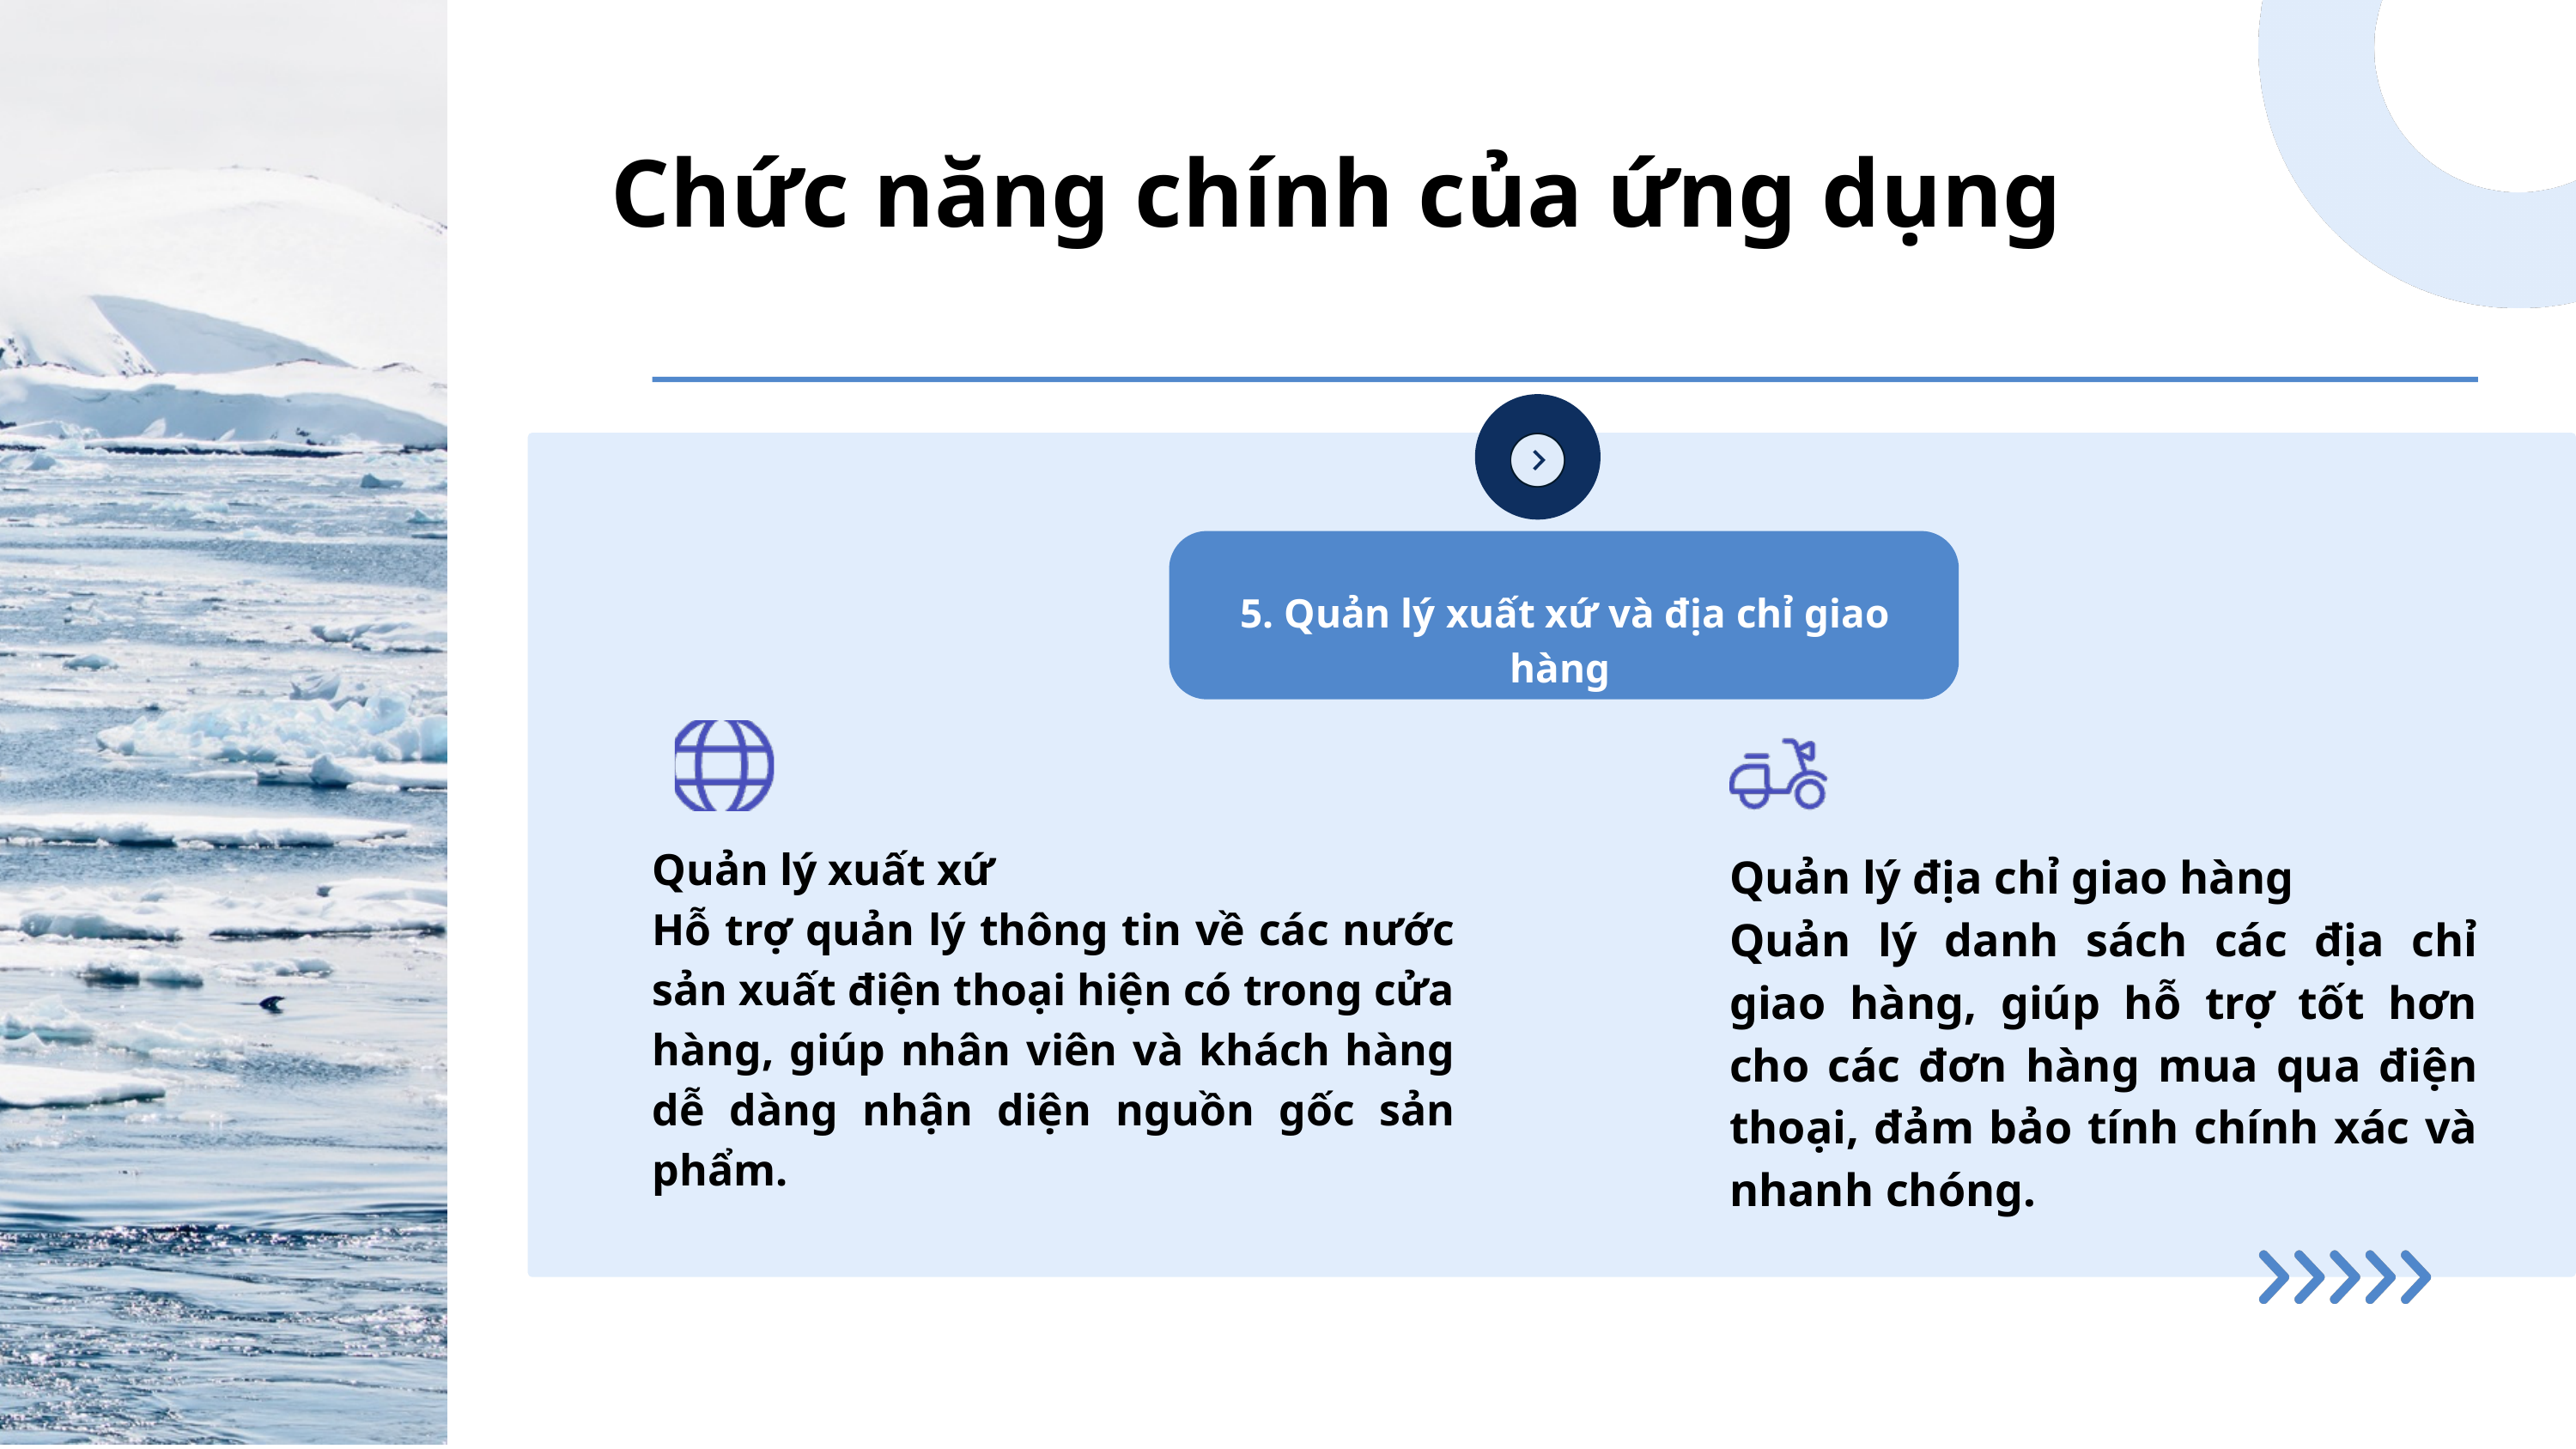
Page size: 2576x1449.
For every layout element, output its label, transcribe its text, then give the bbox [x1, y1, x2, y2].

text_box Chức năng chính của ứng dụng [454, 127, 2087, 246]
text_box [1474, 393, 1601, 520]
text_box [527, 432, 2576, 1277]
text_box [2258, 1287, 2432, 1304]
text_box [0, 0, 448, 1446]
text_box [1169, 530, 1959, 700]
text_box [2258, 0, 2576, 308]
